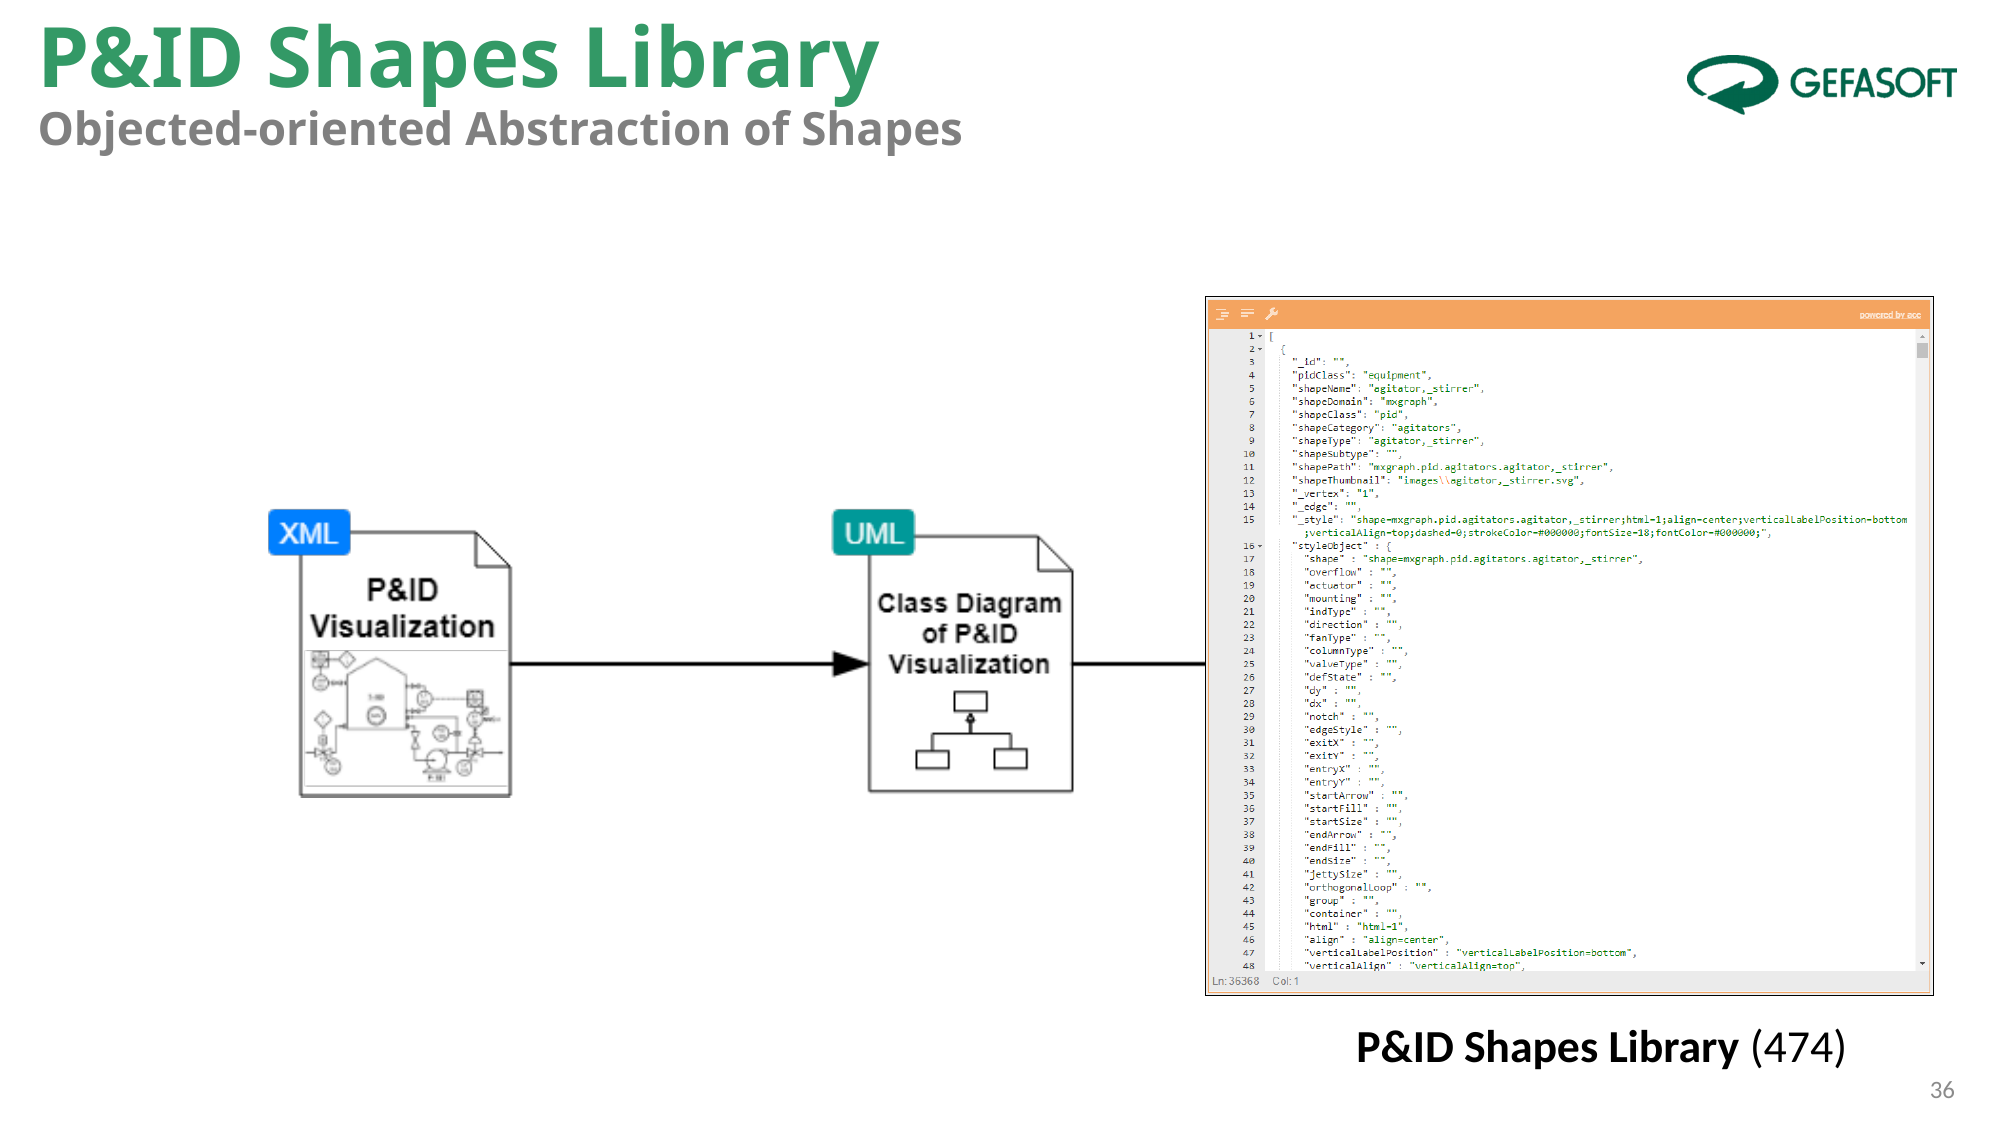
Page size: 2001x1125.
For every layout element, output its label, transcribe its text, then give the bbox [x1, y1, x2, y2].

picture [1687, 55, 1957, 115]
picture [267, 296, 1934, 996]
text_box P&ID Shapes Library (474) [1283, 1009, 1921, 1080]
slide_number 36 [1520, 1058, 1971, 1119]
title P&ID Shapes Library Objected-oriented Abstraction of Shapes [22, 3, 1978, 168]
